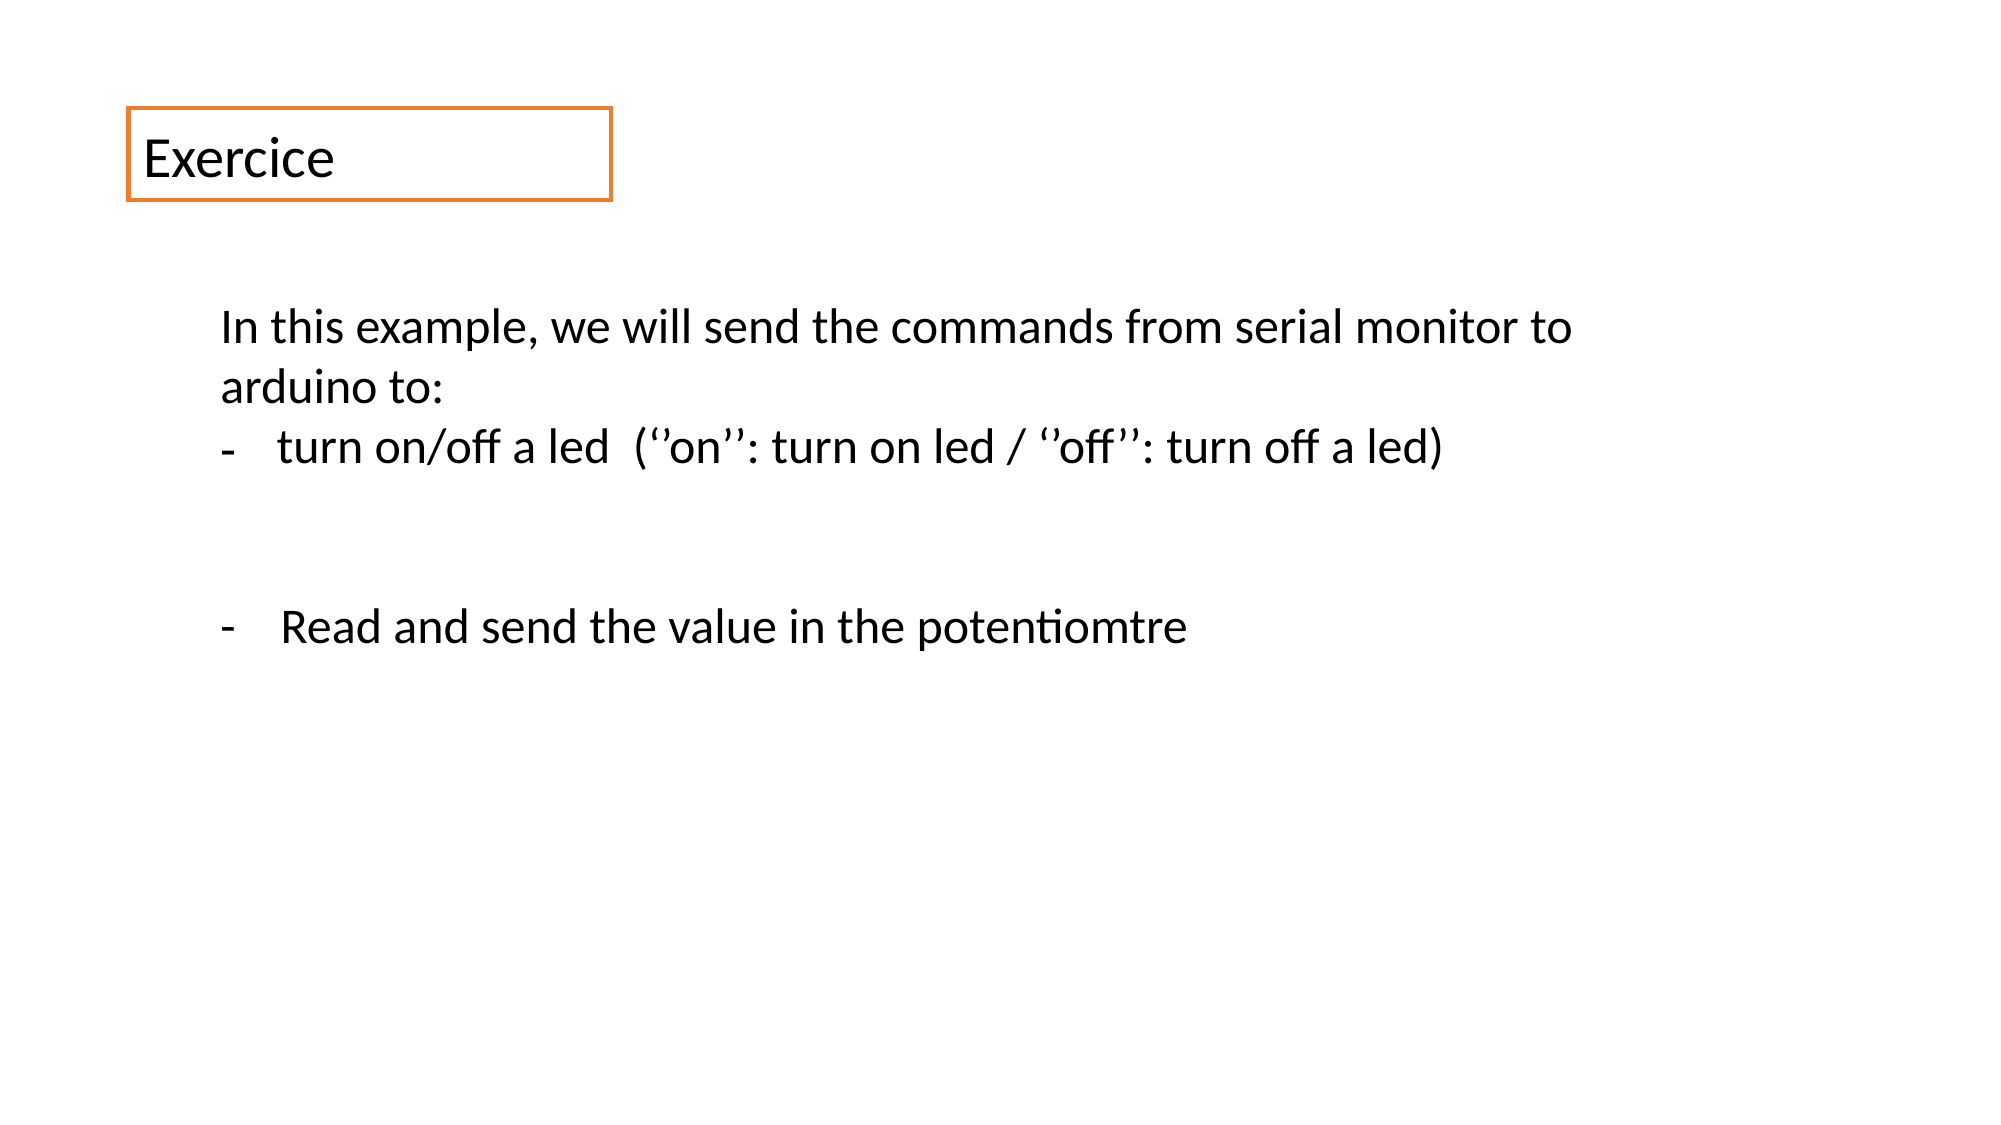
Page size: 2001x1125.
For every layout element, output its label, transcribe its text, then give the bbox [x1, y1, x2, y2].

text_box In this example, we will send the commands from serial monitor to arduino to: turn on/off a led (‘’on’’: turn on led / ‘’off’’: turn off a led) - Read and send the value in the potentiomtre [205, 286, 1704, 662]
text_box Exercice [128, 107, 612, 201]
